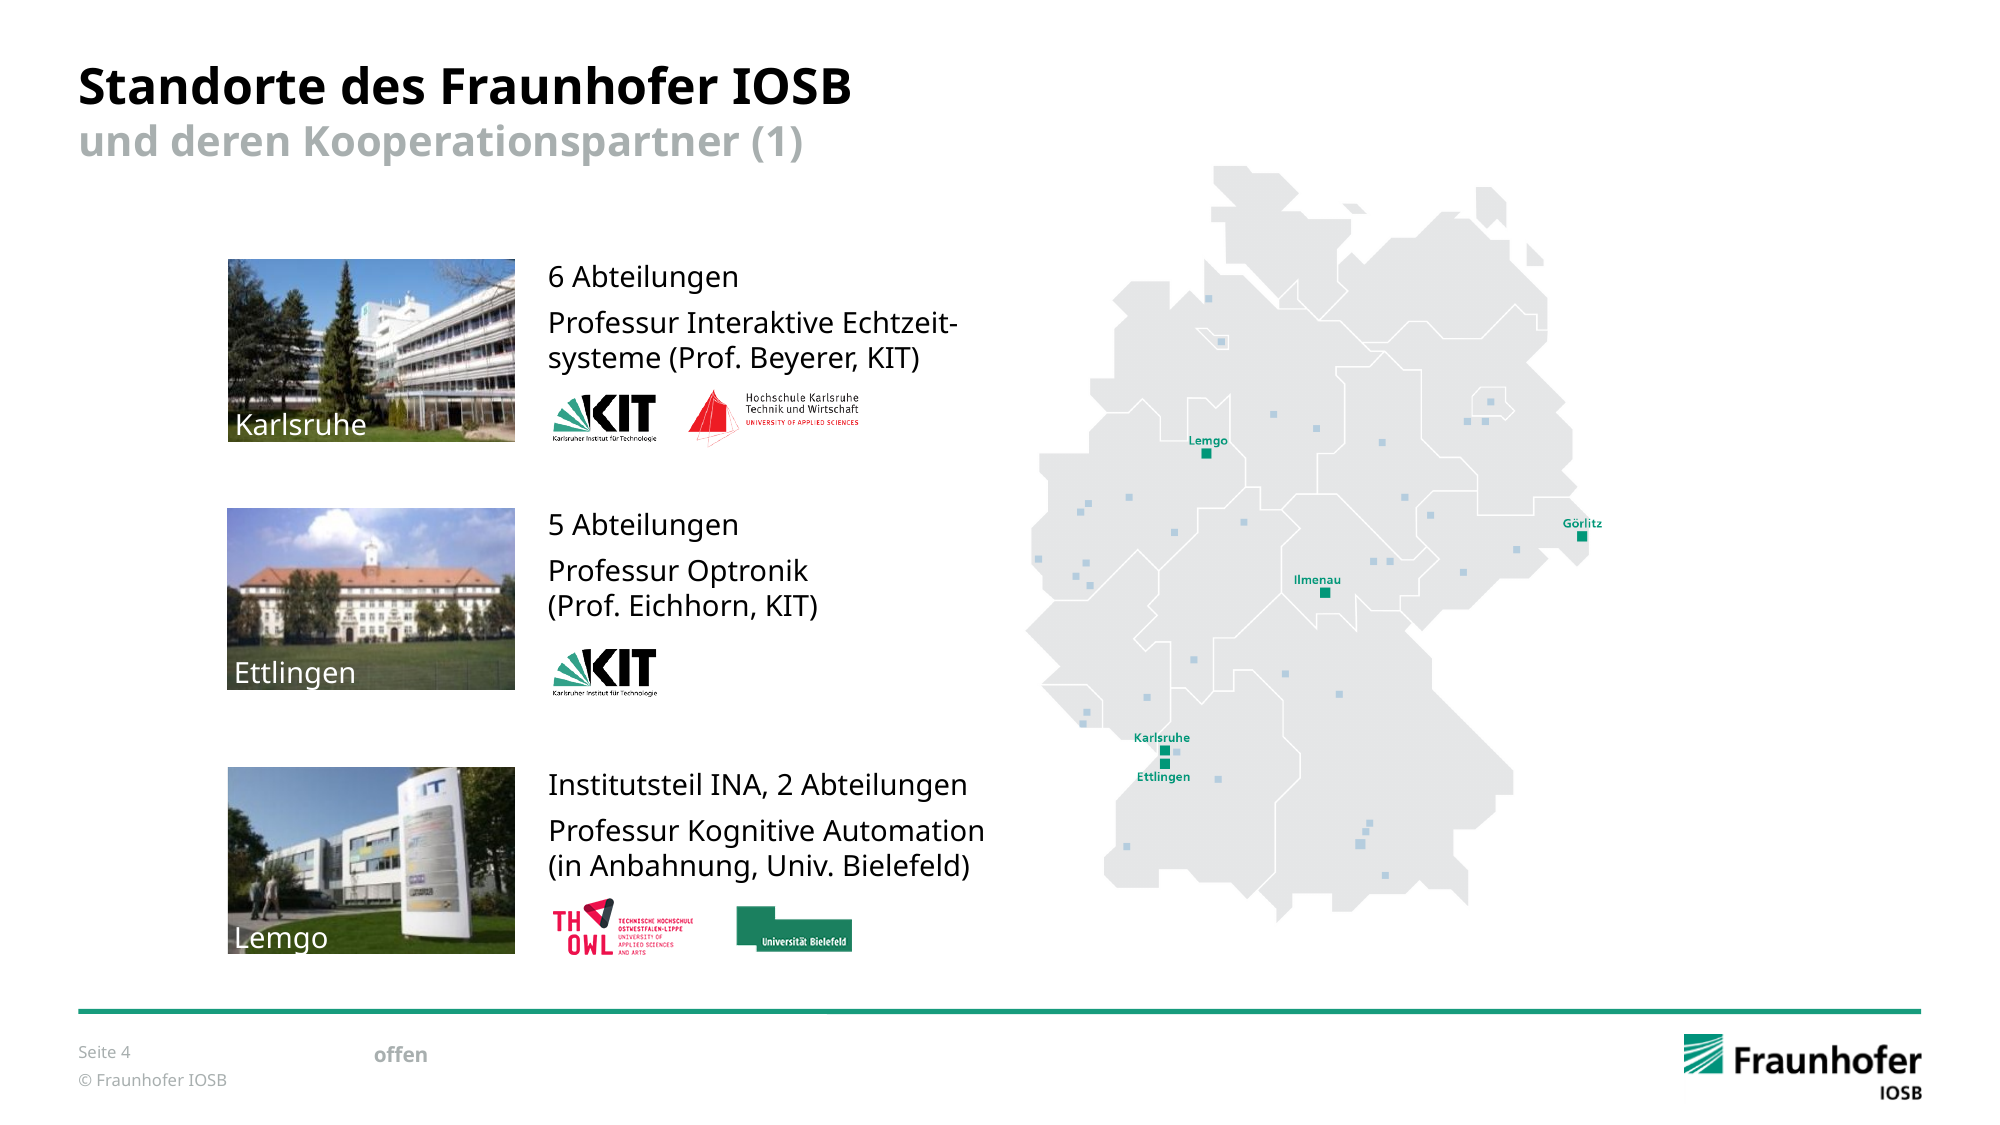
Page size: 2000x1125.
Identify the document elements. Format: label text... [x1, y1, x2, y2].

slide_number Seite 4 [78, 1041, 374, 1062]
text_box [217, 454, 979, 965]
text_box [227, 505, 979, 704]
text_box Standorte des Fraunhofer IOSB und deren Kooperationspartner (1) [78, 54, 1922, 165]
picture [984, 113, 1638, 957]
text_box [43, 54, 1709, 1000]
footer offen [373, 1041, 906, 1067]
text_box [228, 257, 979, 450]
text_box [218, 255, 977, 453]
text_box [227, 765, 988, 965]
picture [1684, 1034, 1922, 1104]
